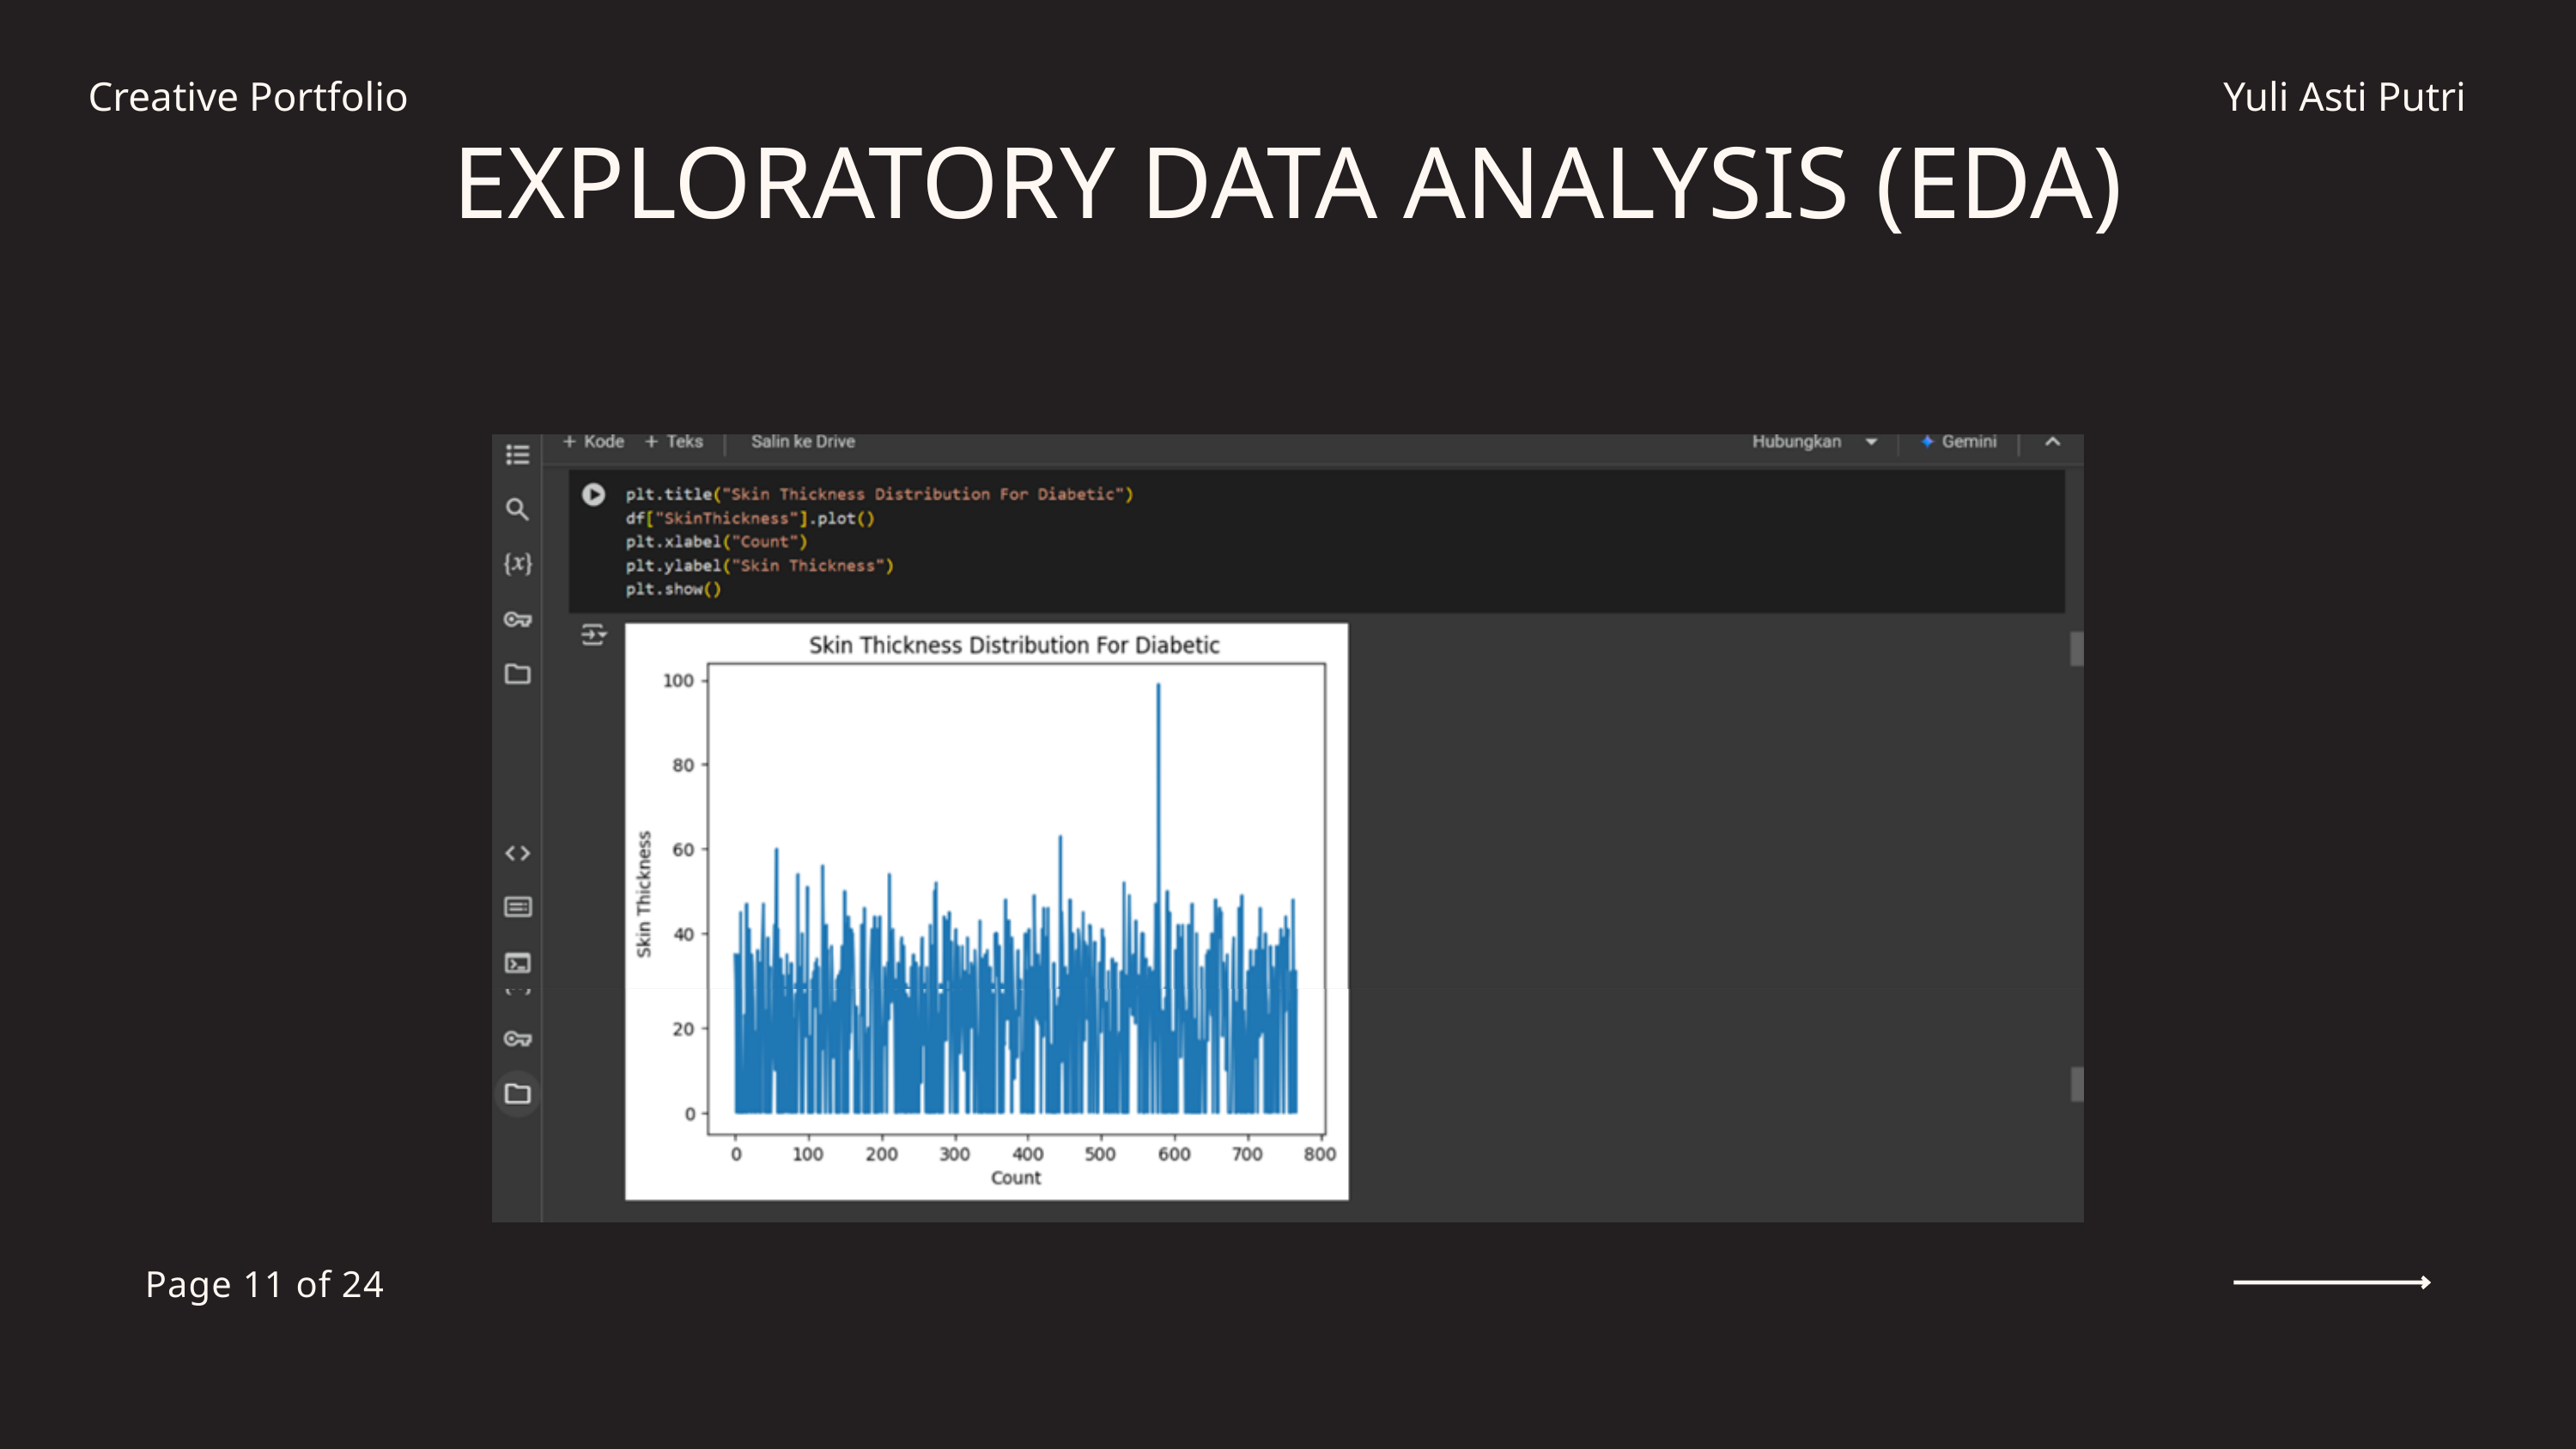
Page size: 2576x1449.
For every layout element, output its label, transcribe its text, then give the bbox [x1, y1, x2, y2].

text_box Creative Portfolio [88, 64, 862, 120]
text_box EXPLORATORY DATA ANALYSIS (EDA) [393, 110, 2182, 239]
text_box [492, 989, 2084, 1222]
text_box [492, 434, 2084, 989]
text_box Page 11 of 24 [144, 1254, 696, 1305]
text_box Yuli Asti Putri [1692, 64, 2467, 120]
